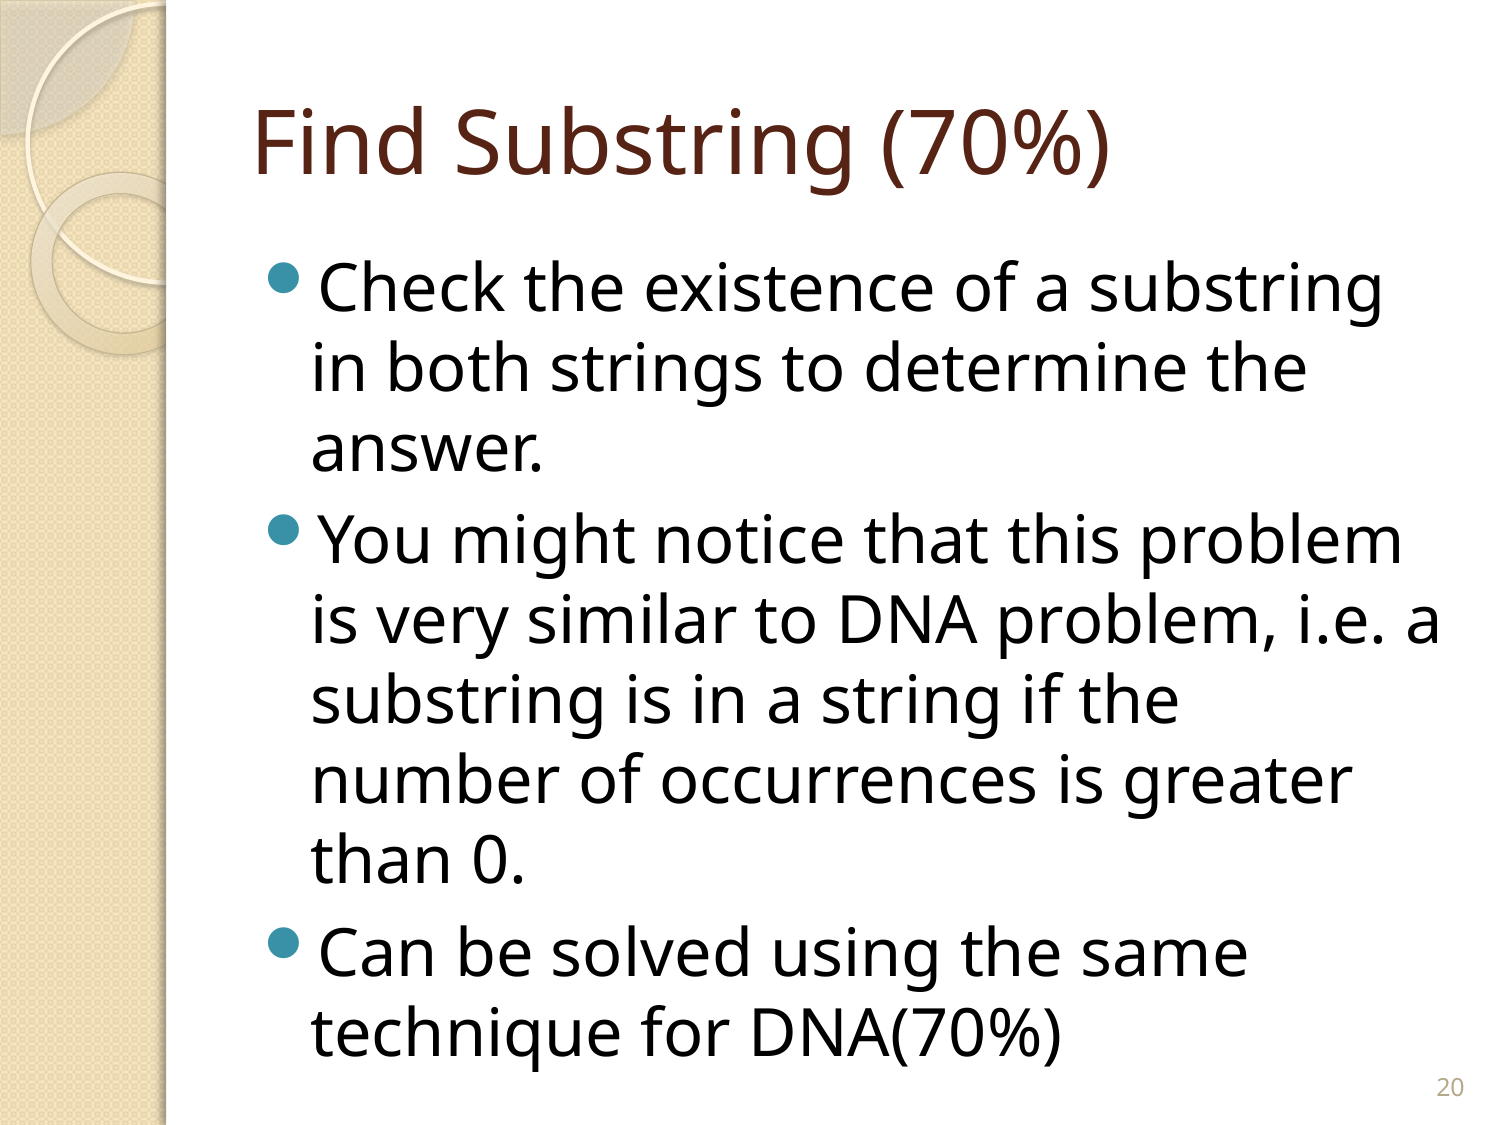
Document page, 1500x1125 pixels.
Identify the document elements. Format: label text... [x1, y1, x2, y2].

list Check the existence of a substring in both strings to determine the answer. You might notice that this problem is very similar to DNA problem, i.e. a substring is in a string if the number of occurrences is greater than 0. Can be solved using the same technique for DNA(70%) [235, 237, 1466, 1025]
slide_number 20 [1413, 1034, 1488, 1113]
title Find Substring (70%) [235, 45, 1466, 233]
